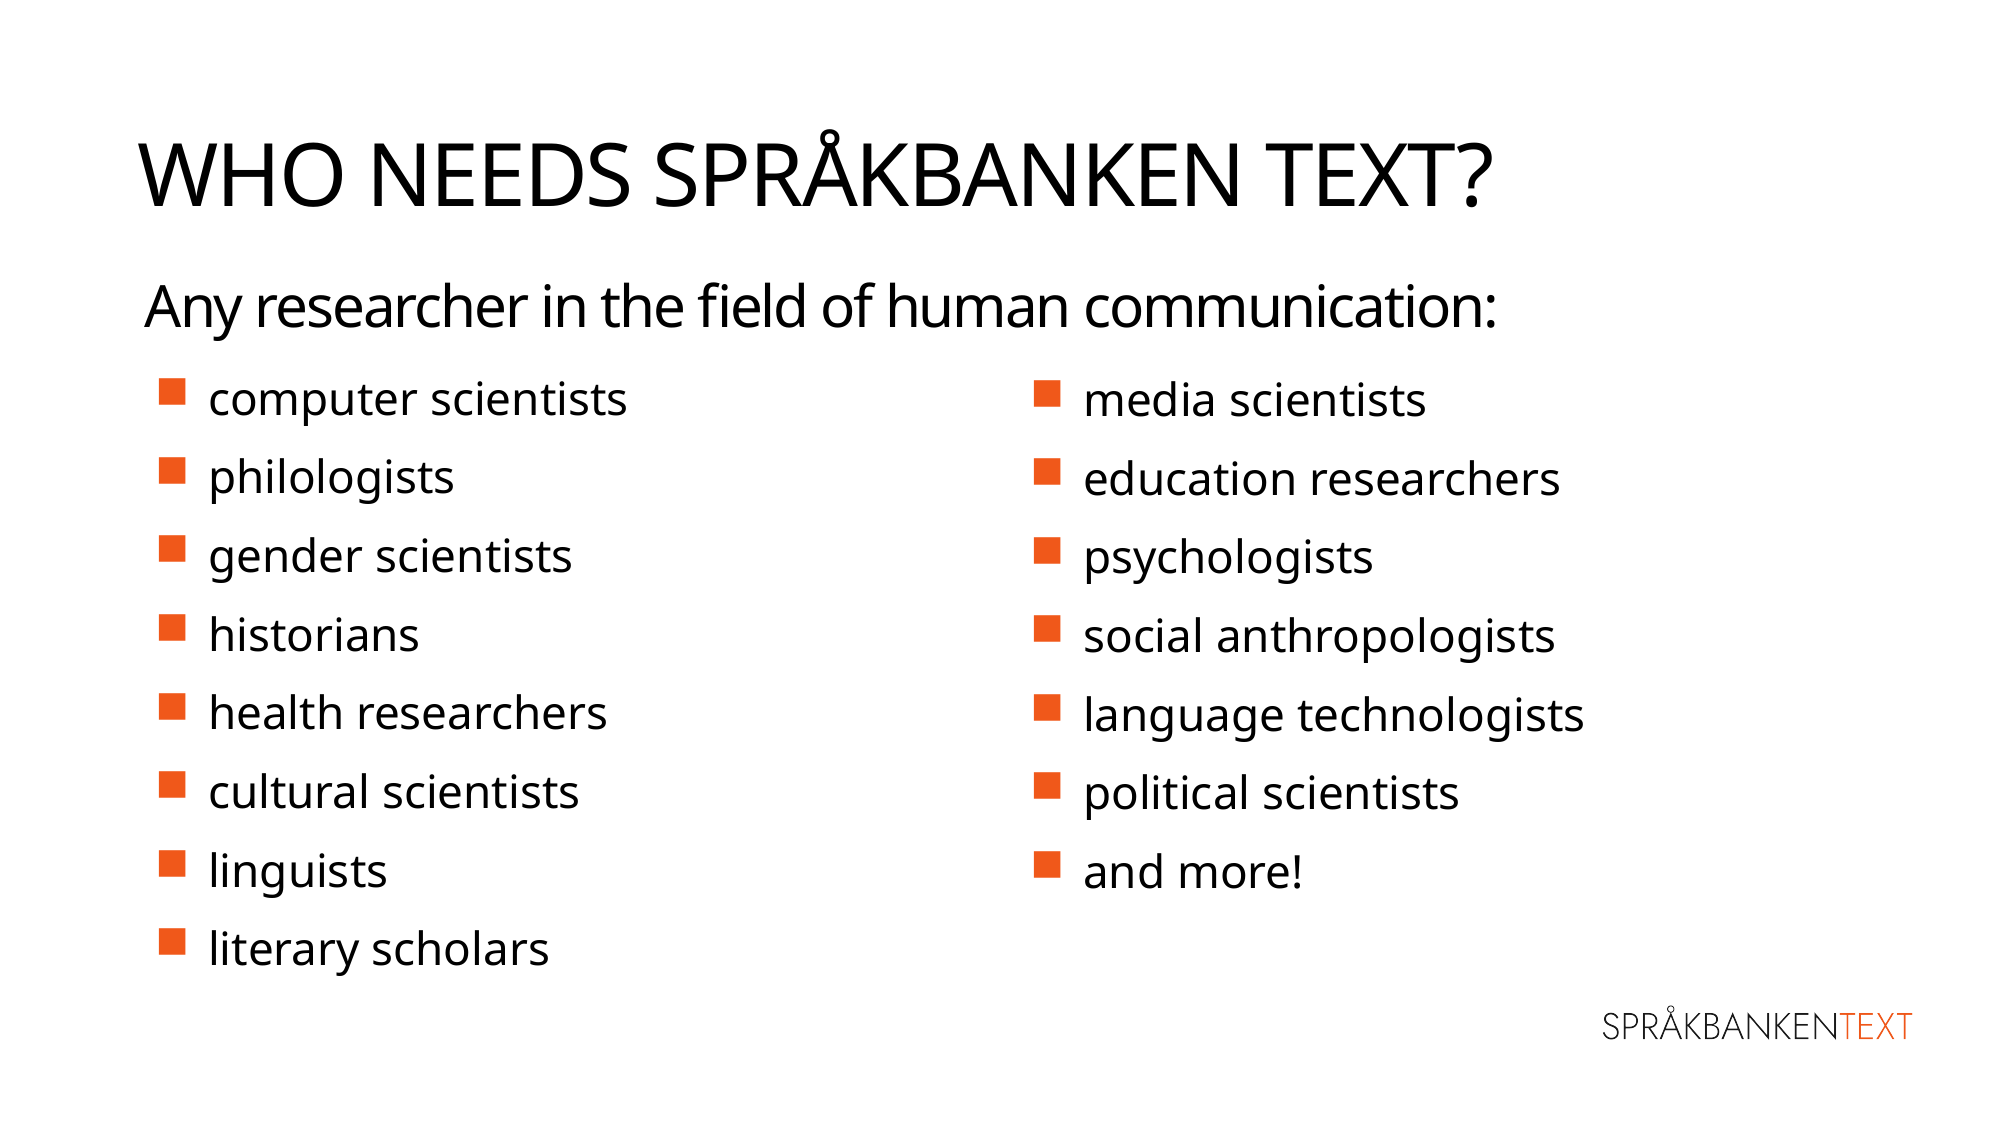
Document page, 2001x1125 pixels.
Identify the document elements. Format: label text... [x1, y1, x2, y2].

title Who needs Språkbanken Text? [136, 108, 1864, 237]
list Any researcher in the field of human communication: [136, 263, 1864, 414]
picture [1600, 998, 1959, 1125]
